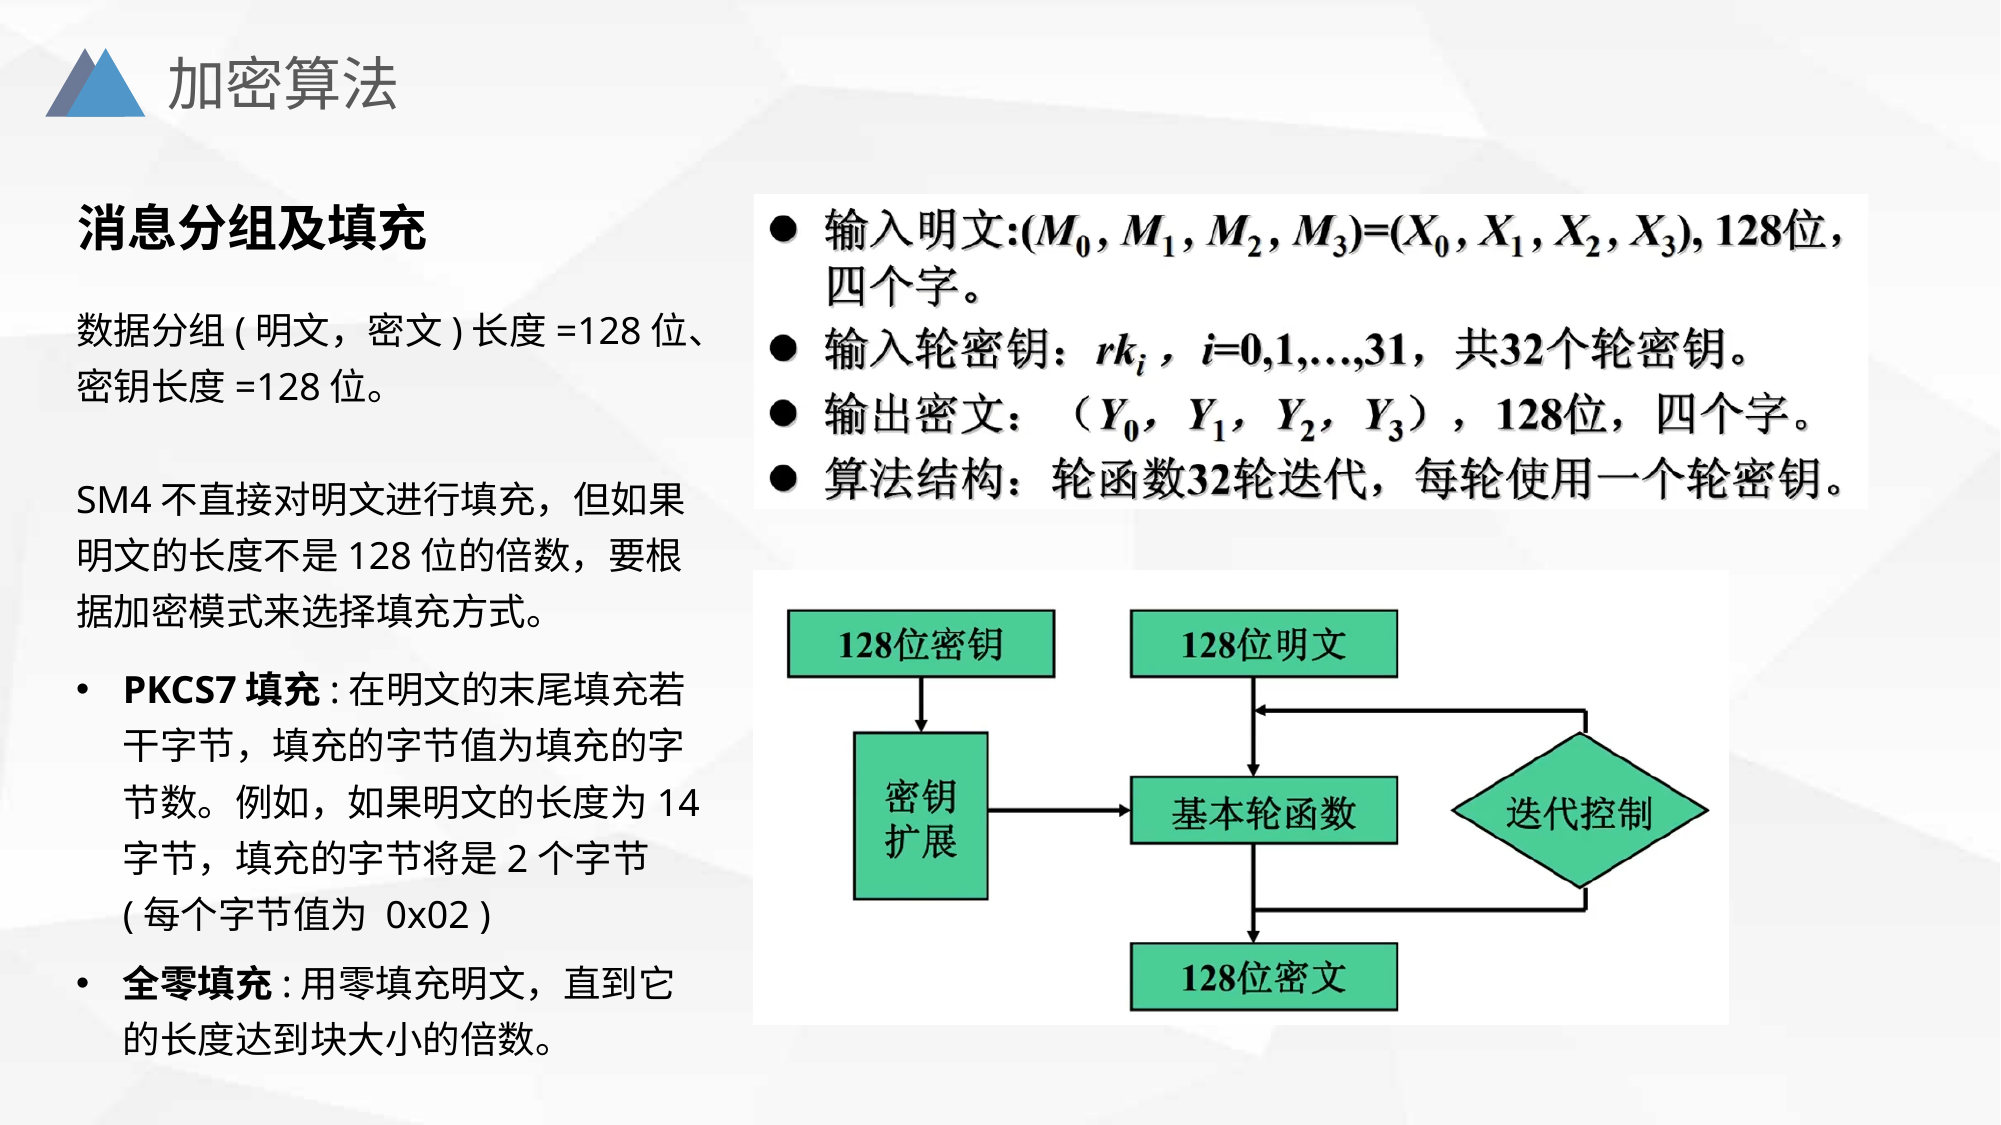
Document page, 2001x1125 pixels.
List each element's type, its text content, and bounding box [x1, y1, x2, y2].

picture [0, 0, 2001, 1125]
text_box 数据分组(明文，密文)长度=128位、密钥长度=128位。 SM4不直接对明文进行填充，但如果明文的长度不是128位的倍数，要根据加密模式来选择填充方式。 PKCS7填充:在明文的末尾填充若干字节，填充的字节值为填充的字节数。例如，如果明文的长度为14字节，填充的字节将是2个字节(每个字节值为 0x02 ) 全零填充:用零填充明文，直到它的长度达到块大小的倍数。 [61, 288, 726, 1069]
text_box 消息分组及填充 [62, 189, 467, 265]
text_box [45, 39, 511, 126]
